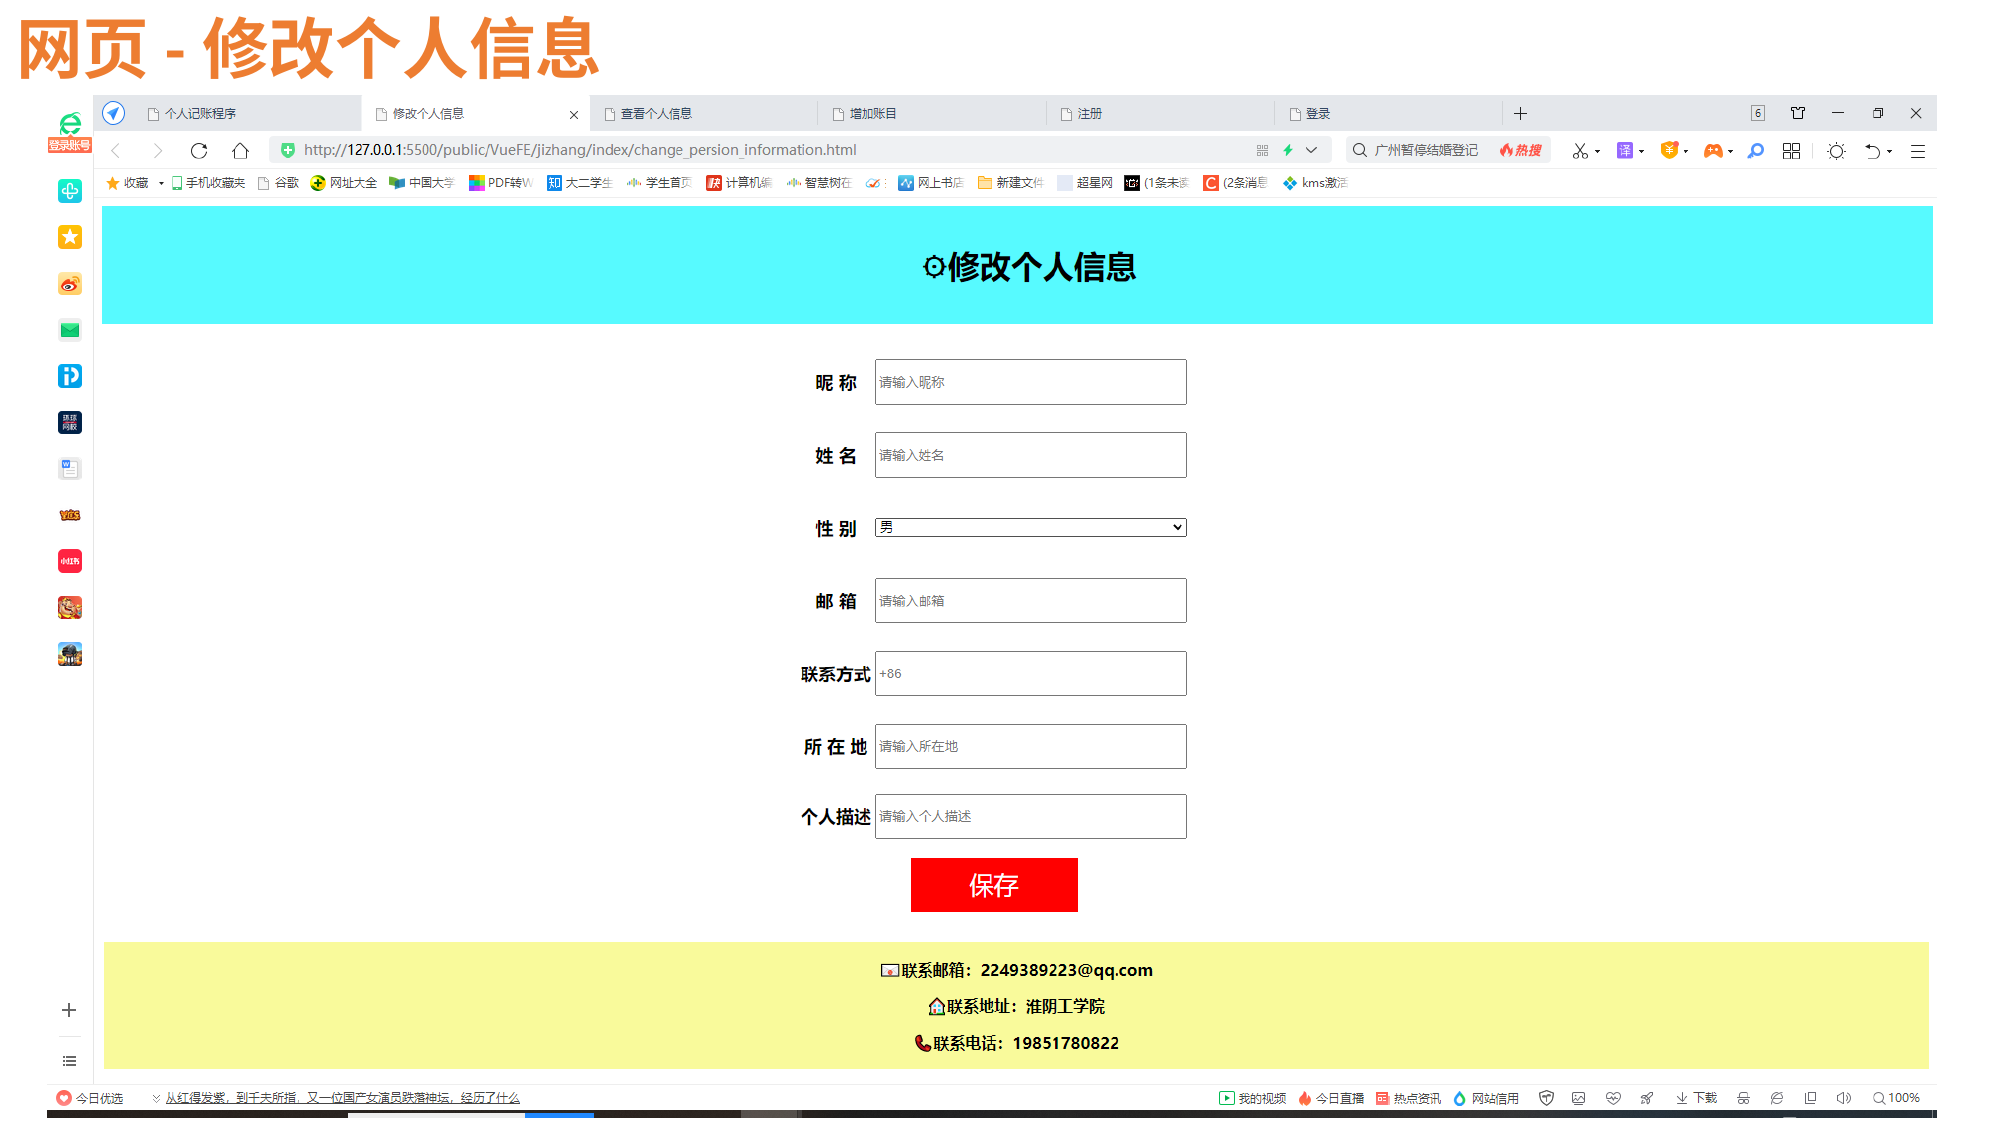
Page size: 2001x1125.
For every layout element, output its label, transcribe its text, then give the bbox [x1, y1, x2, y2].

text_box 网页-修改个人信息 [1, 0, 636, 95]
picture [47, 95, 1937, 1119]
